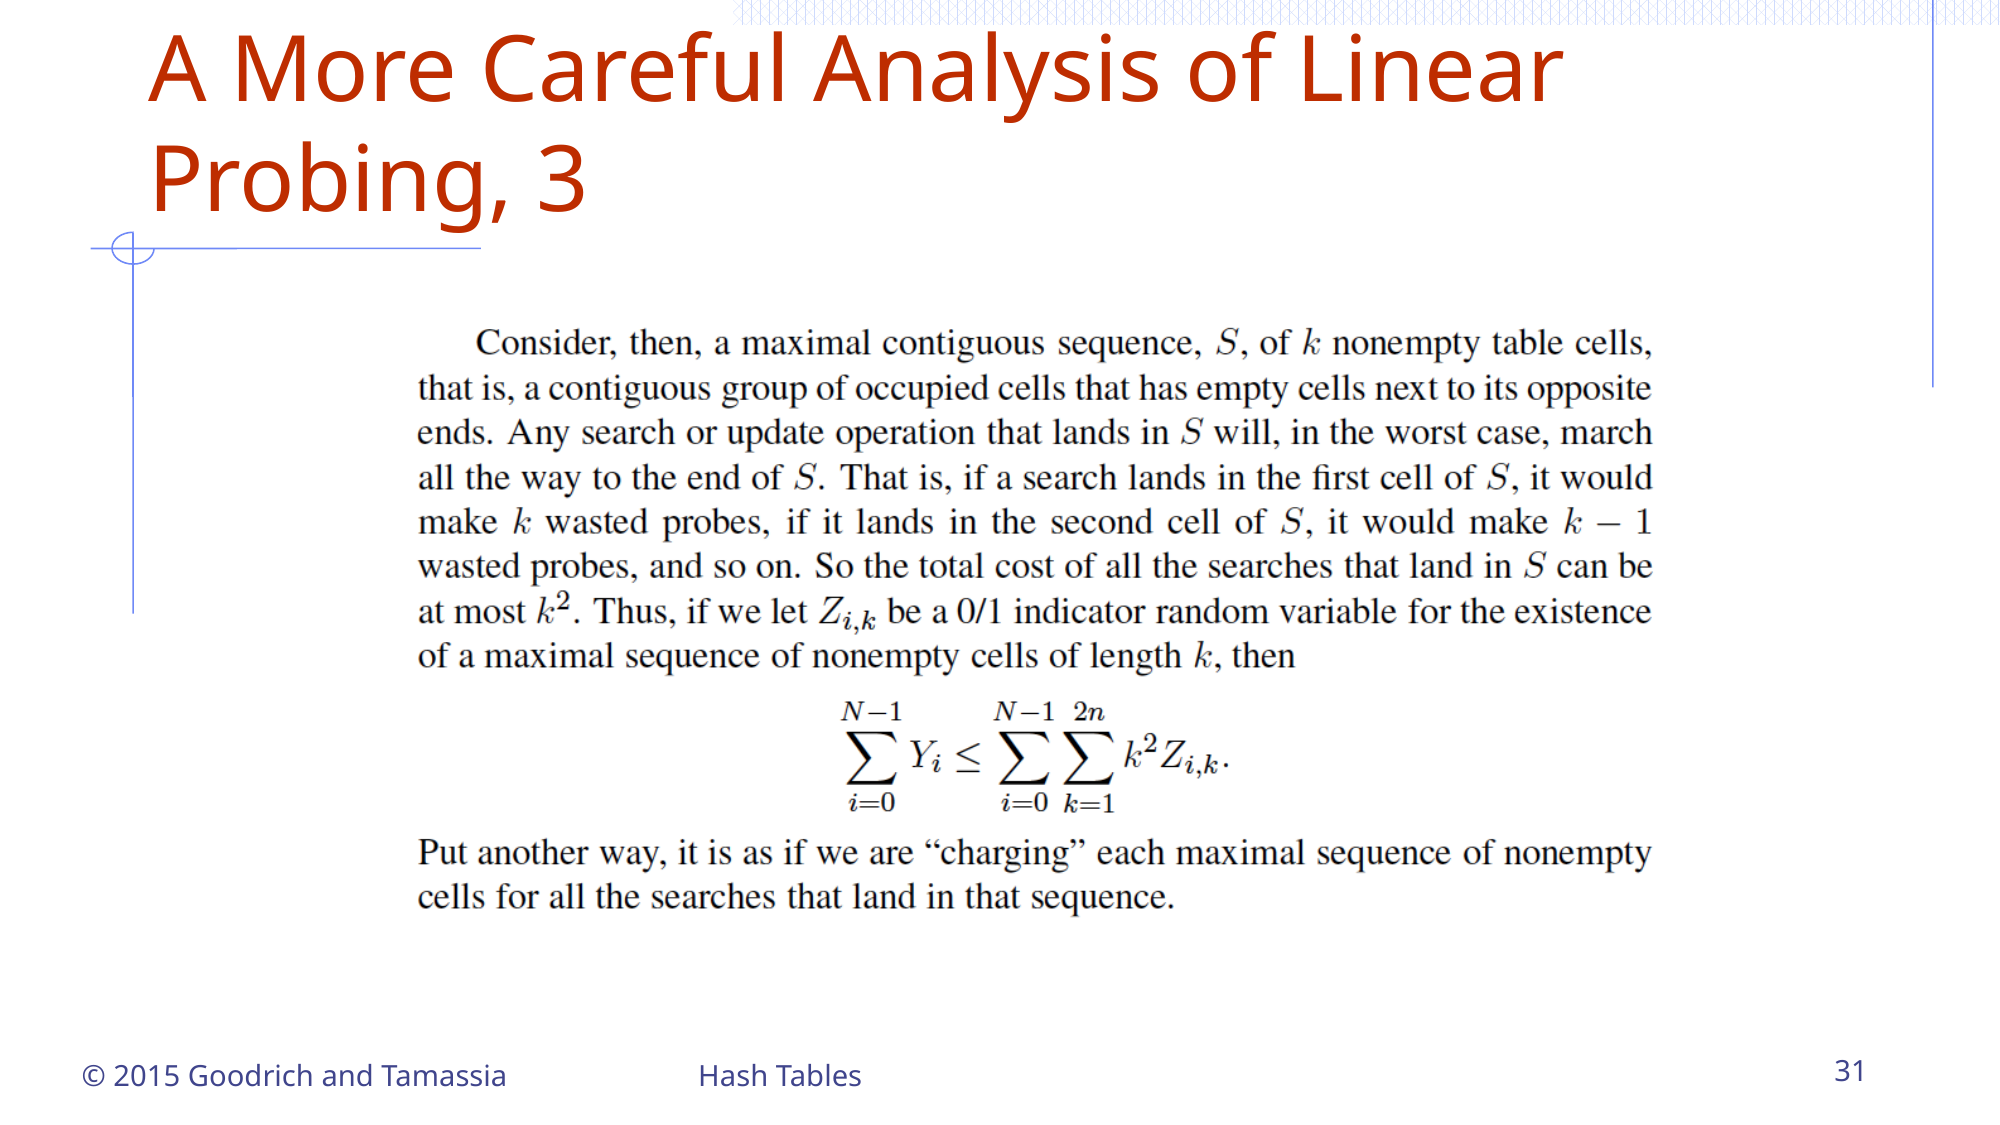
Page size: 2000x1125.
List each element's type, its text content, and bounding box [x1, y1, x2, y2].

slide_number © 2015 Goodrich and Tamassia [66, 1024, 682, 1101]
picture [373, 299, 1677, 926]
slide_number 31 [1432, 1024, 1884, 1101]
footer Hash Tables [682, 1024, 1317, 1101]
title A More Careful Analysis of Linear Probing, 3 [133, 50, 1883, 238]
list [349, 237, 1725, 1038]
